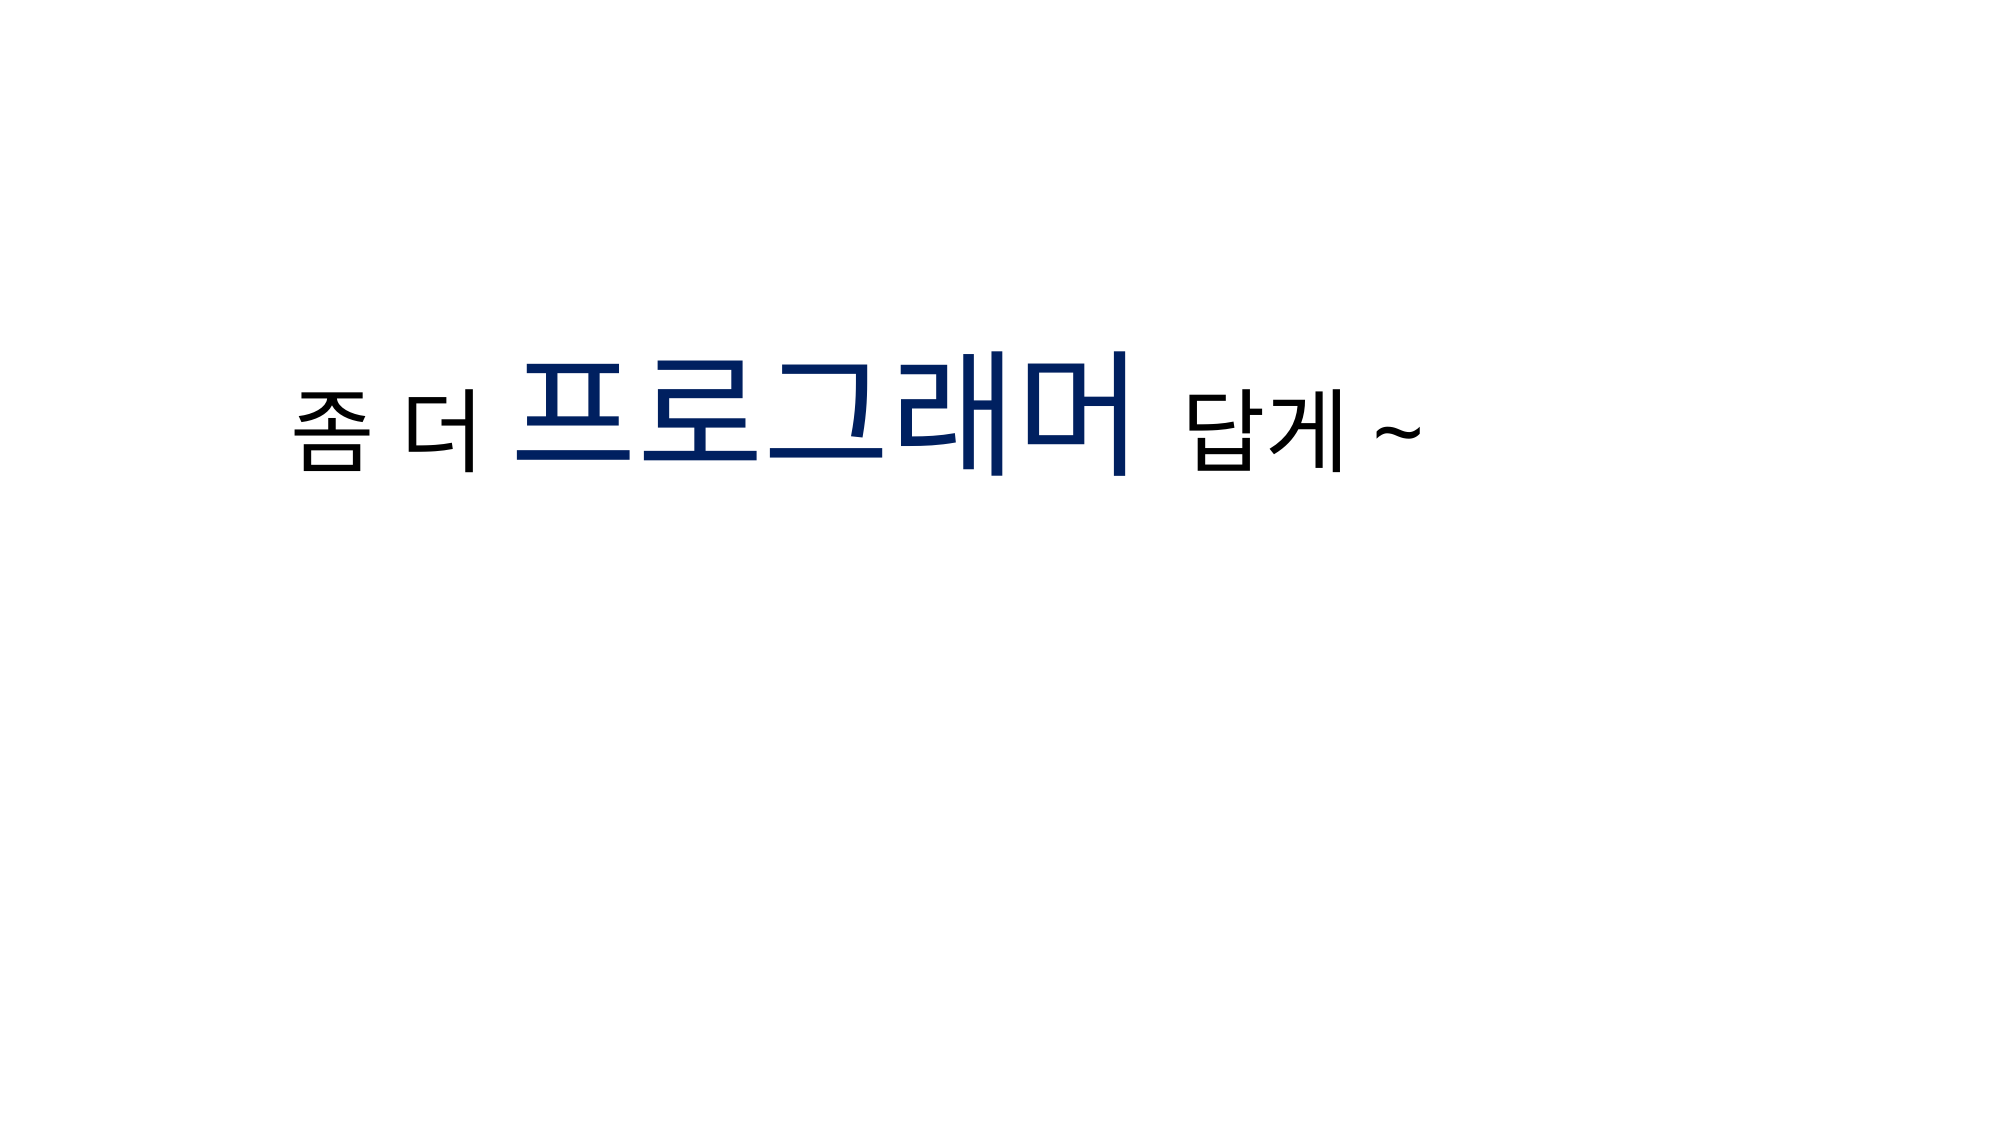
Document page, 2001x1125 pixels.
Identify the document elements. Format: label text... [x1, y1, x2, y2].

title 좀 더 프로그래머 답게~ [275, 283, 1588, 560]
